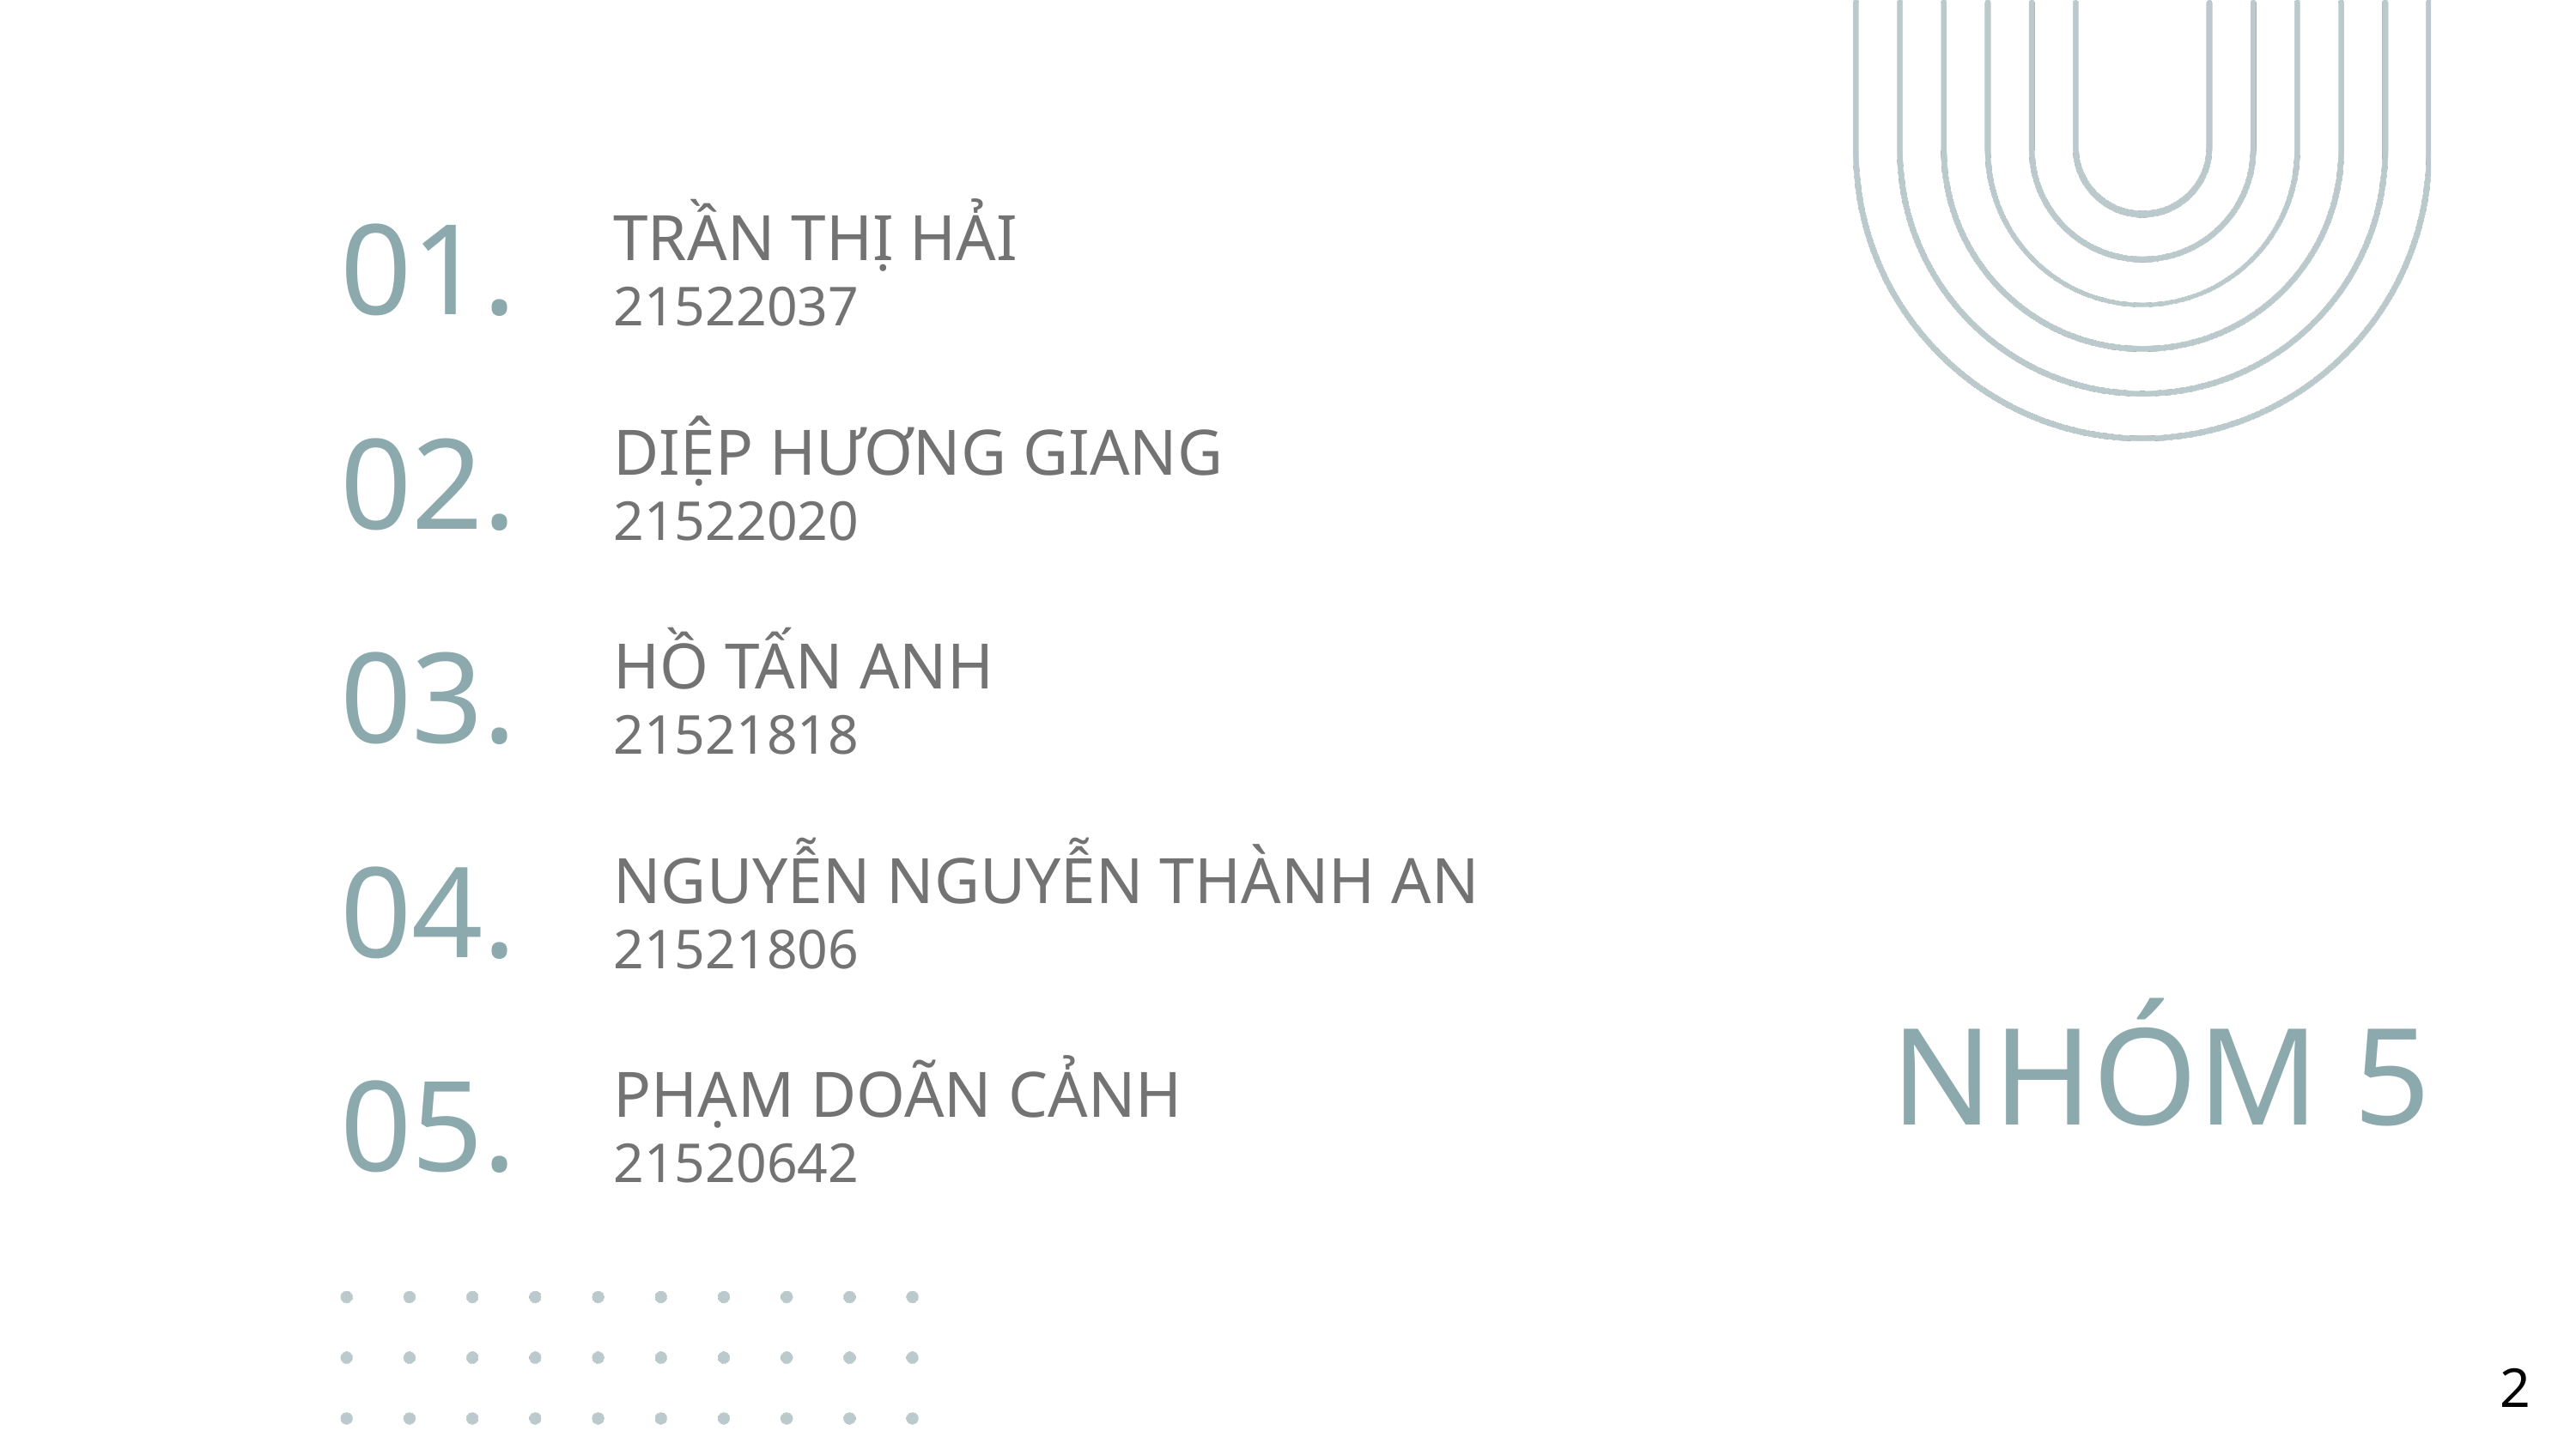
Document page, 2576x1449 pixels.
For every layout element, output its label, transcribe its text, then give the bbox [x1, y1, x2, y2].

text_box 21522020 [613, 492, 1394, 551]
text_box 01. [340, 202, 614, 340]
text_box [1853, 0, 2432, 441]
text_box 21521818 [613, 706, 1394, 766]
text_box PHẠM DOÃN CẢNH [613, 1060, 1561, 1131]
text_box NHÓM 5 [1656, 1004, 2432, 1153]
text_box HỒ TẤN ANH [613, 633, 1561, 702]
text_box 21520642 [613, 1134, 1394, 1194]
text_box NGUYỄN NGUYỄN THÀNH AN [613, 846, 1561, 917]
text_box 02. [340, 415, 614, 555]
text_box DIỆP HƯƠNG GIANG [613, 418, 1561, 488]
text_box TRẦN THỊ HẢI [613, 203, 1561, 274]
text_box 05. [340, 1058, 614, 1197]
text_box 21522037 [613, 277, 1394, 337]
text_box [340, 1290, 919, 1449]
text_box 04. [340, 845, 614, 983]
text_box 2 [2500, 1343, 2530, 1419]
text_box 21521806 [613, 920, 1394, 980]
text_box 03. [340, 630, 614, 768]
